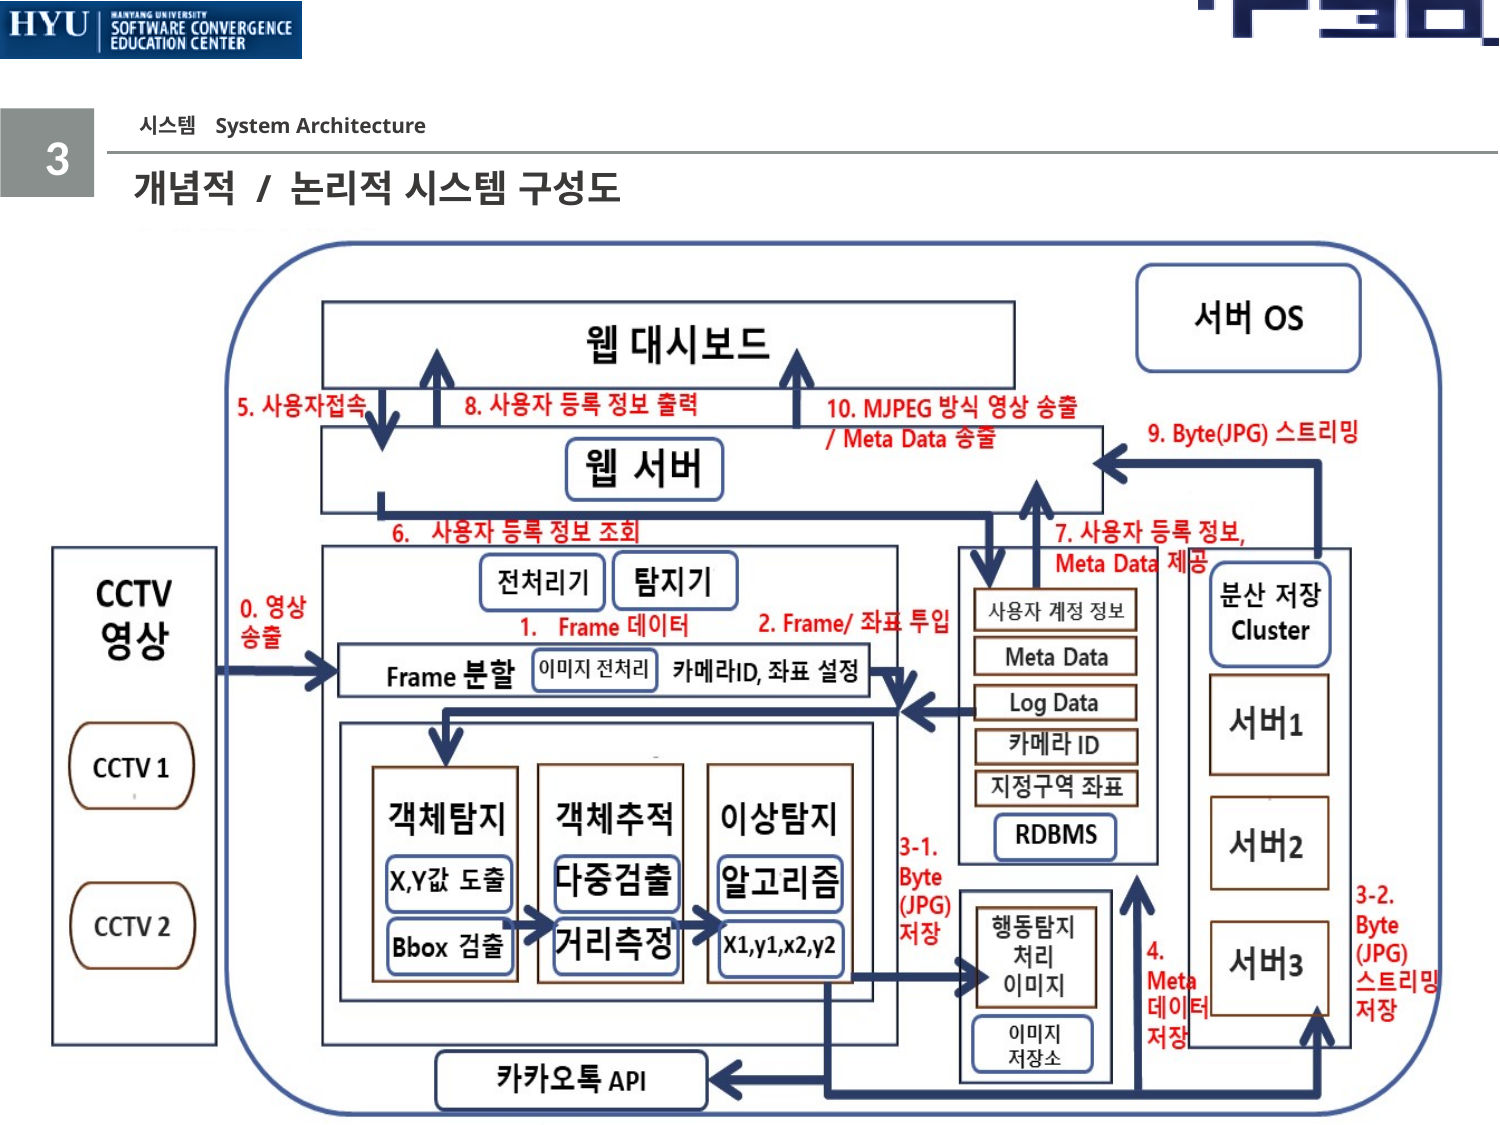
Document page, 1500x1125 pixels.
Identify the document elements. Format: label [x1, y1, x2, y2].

text_box [0, 0, 1500, 1125]
